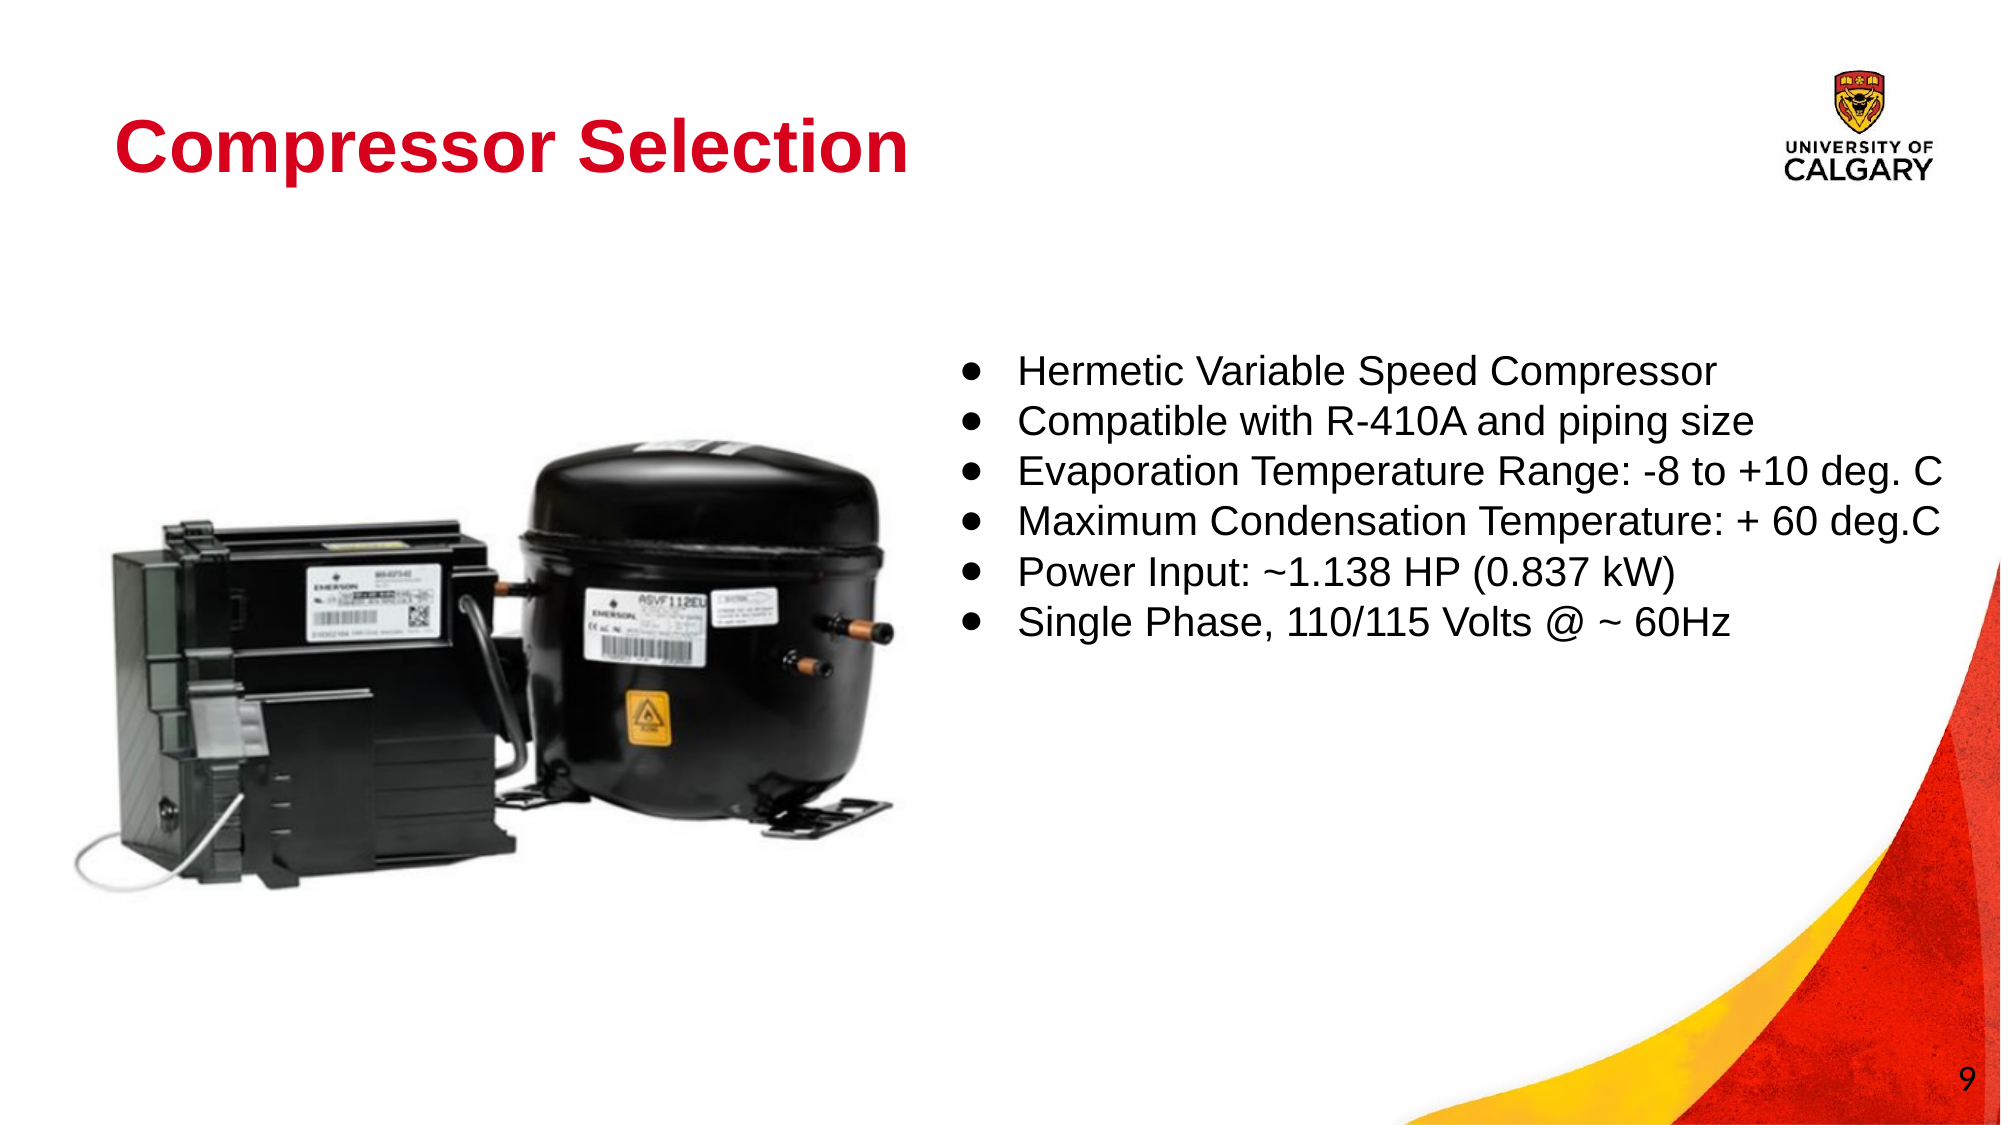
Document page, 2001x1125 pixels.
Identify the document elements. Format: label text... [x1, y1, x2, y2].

slide_number ‹#› [1871, 1038, 1992, 1125]
picture [0, 0, 2001, 1125]
title Compressor Selection [99, 89, 1900, 196]
text_box Hermetic Variable Speed Compressor Compatible with R-410A and piping size Evaporation Temperature Range: -8 to +10 deg. C Maximum Condensation Temperature: + 60 deg.C Power Input: ~1.138 HP (0.837 kW) Single Phase, 110/115 Volts @ ~ 60Hz [955, 329, 2000, 730]
